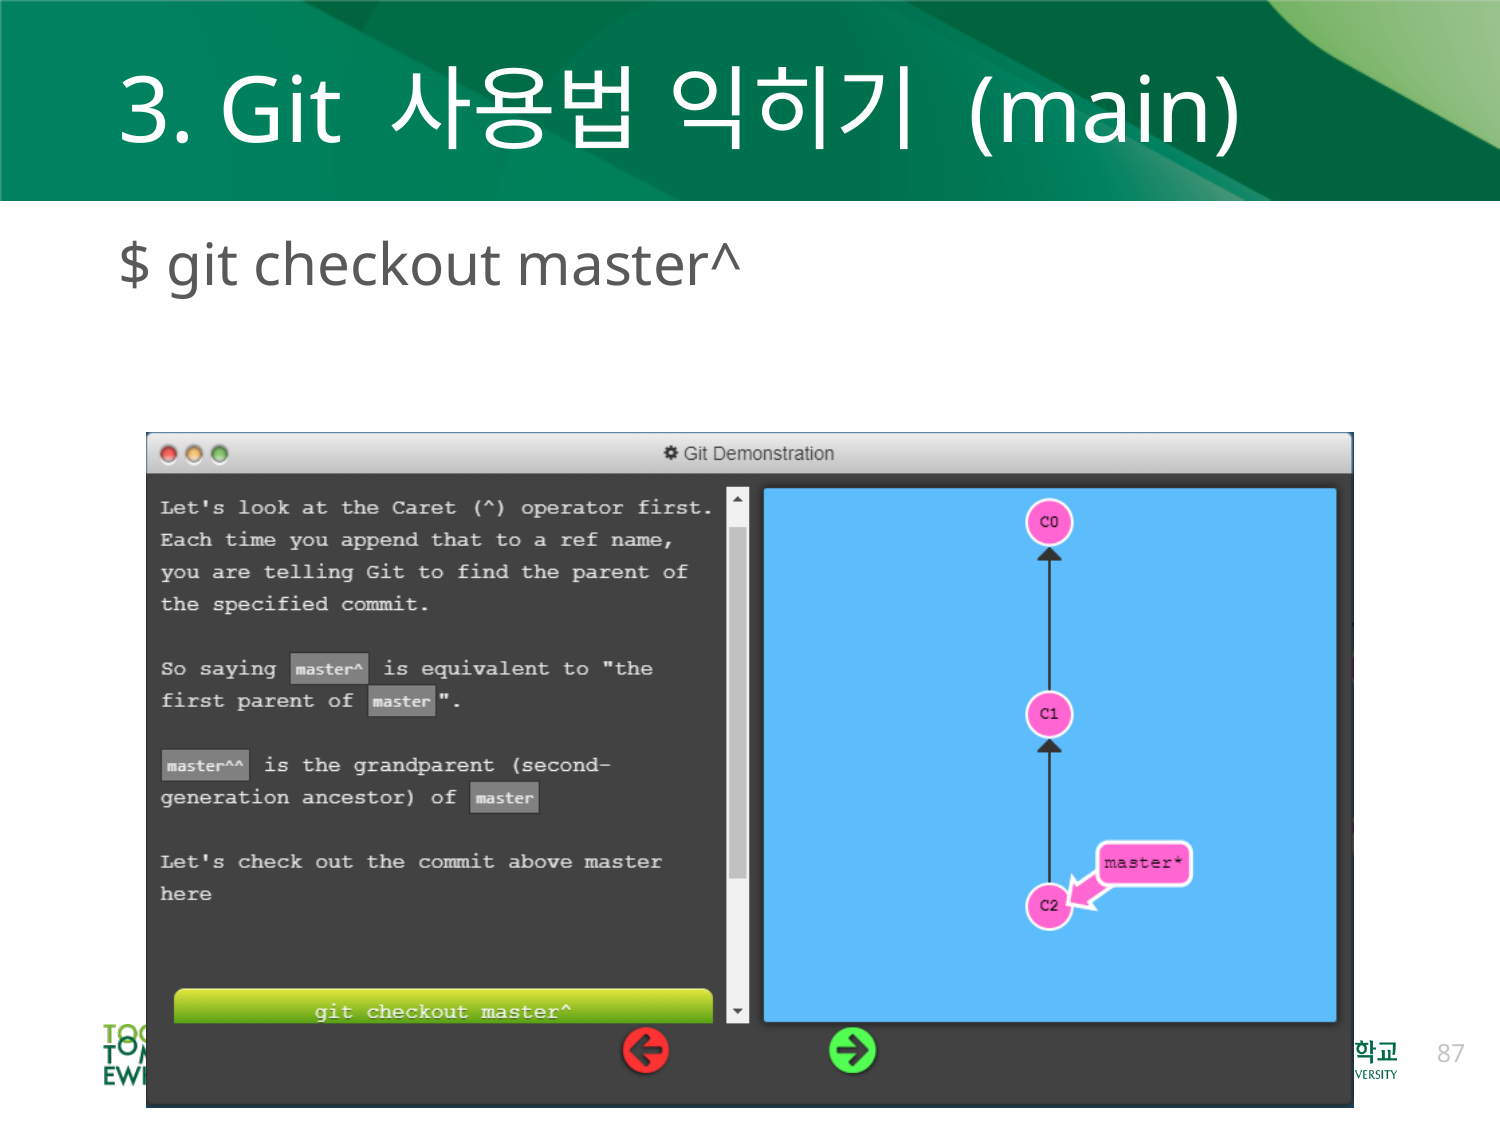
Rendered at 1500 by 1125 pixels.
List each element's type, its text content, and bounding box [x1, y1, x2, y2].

text_box $ git checkout master^ [103, 205, 1397, 920]
title 3. Git 사용법 익히기 (main) [103, 4, 1457, 222]
picture [0, 0, 1500, 201]
picture [103, 432, 1354, 1108]
slide_number 87 [1354, 1024, 1481, 1085]
